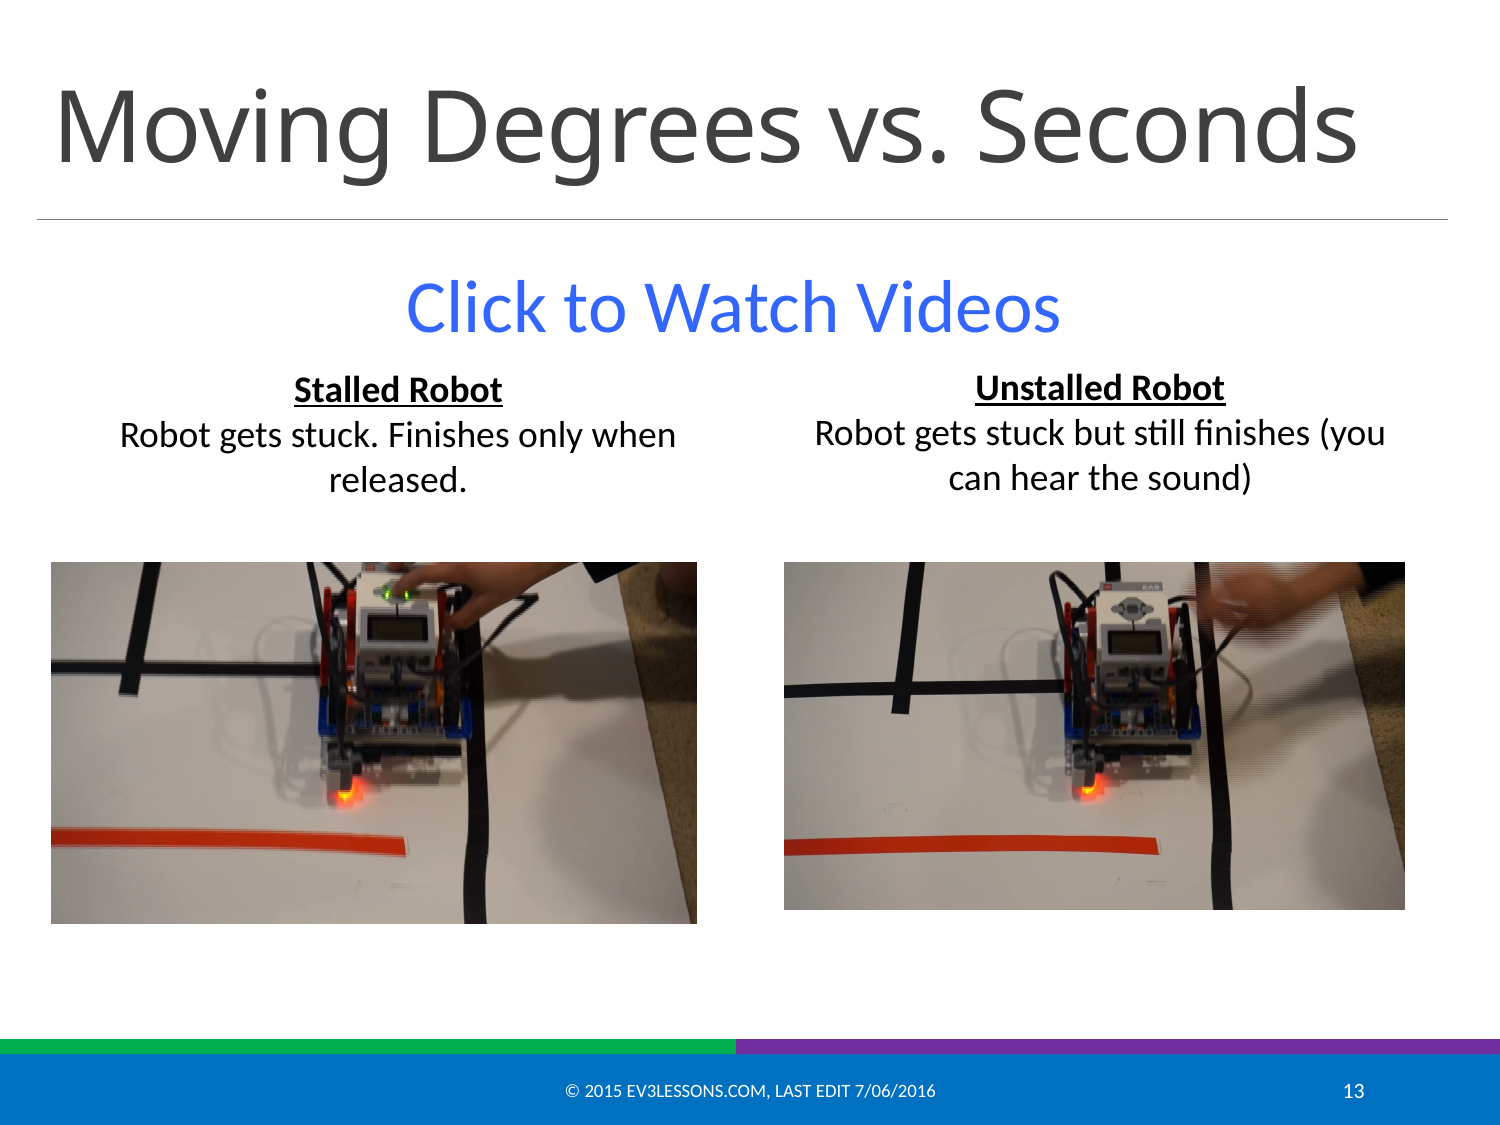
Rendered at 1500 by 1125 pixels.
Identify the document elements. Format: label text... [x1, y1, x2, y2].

text_box Unstalled Robot Robot gets stuck but still finishes (you can hear the sound) [783, 356, 1418, 506]
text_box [783, 560, 1406, 912]
footer © 2015 EV3Lessons.com, Last edit 7/06/2016 [453, 1059, 1047, 1120]
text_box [50, 560, 698, 926]
slide_number 13 [1218, 1059, 1380, 1120]
title Moving Degrees vs. Seconds [37, 47, 1448, 191]
text_box Stalled Robot Robot gets stuck. Finishes only when released. [81, 357, 716, 508]
text_box Click to Watch Videos [350, 249, 1119, 355]
